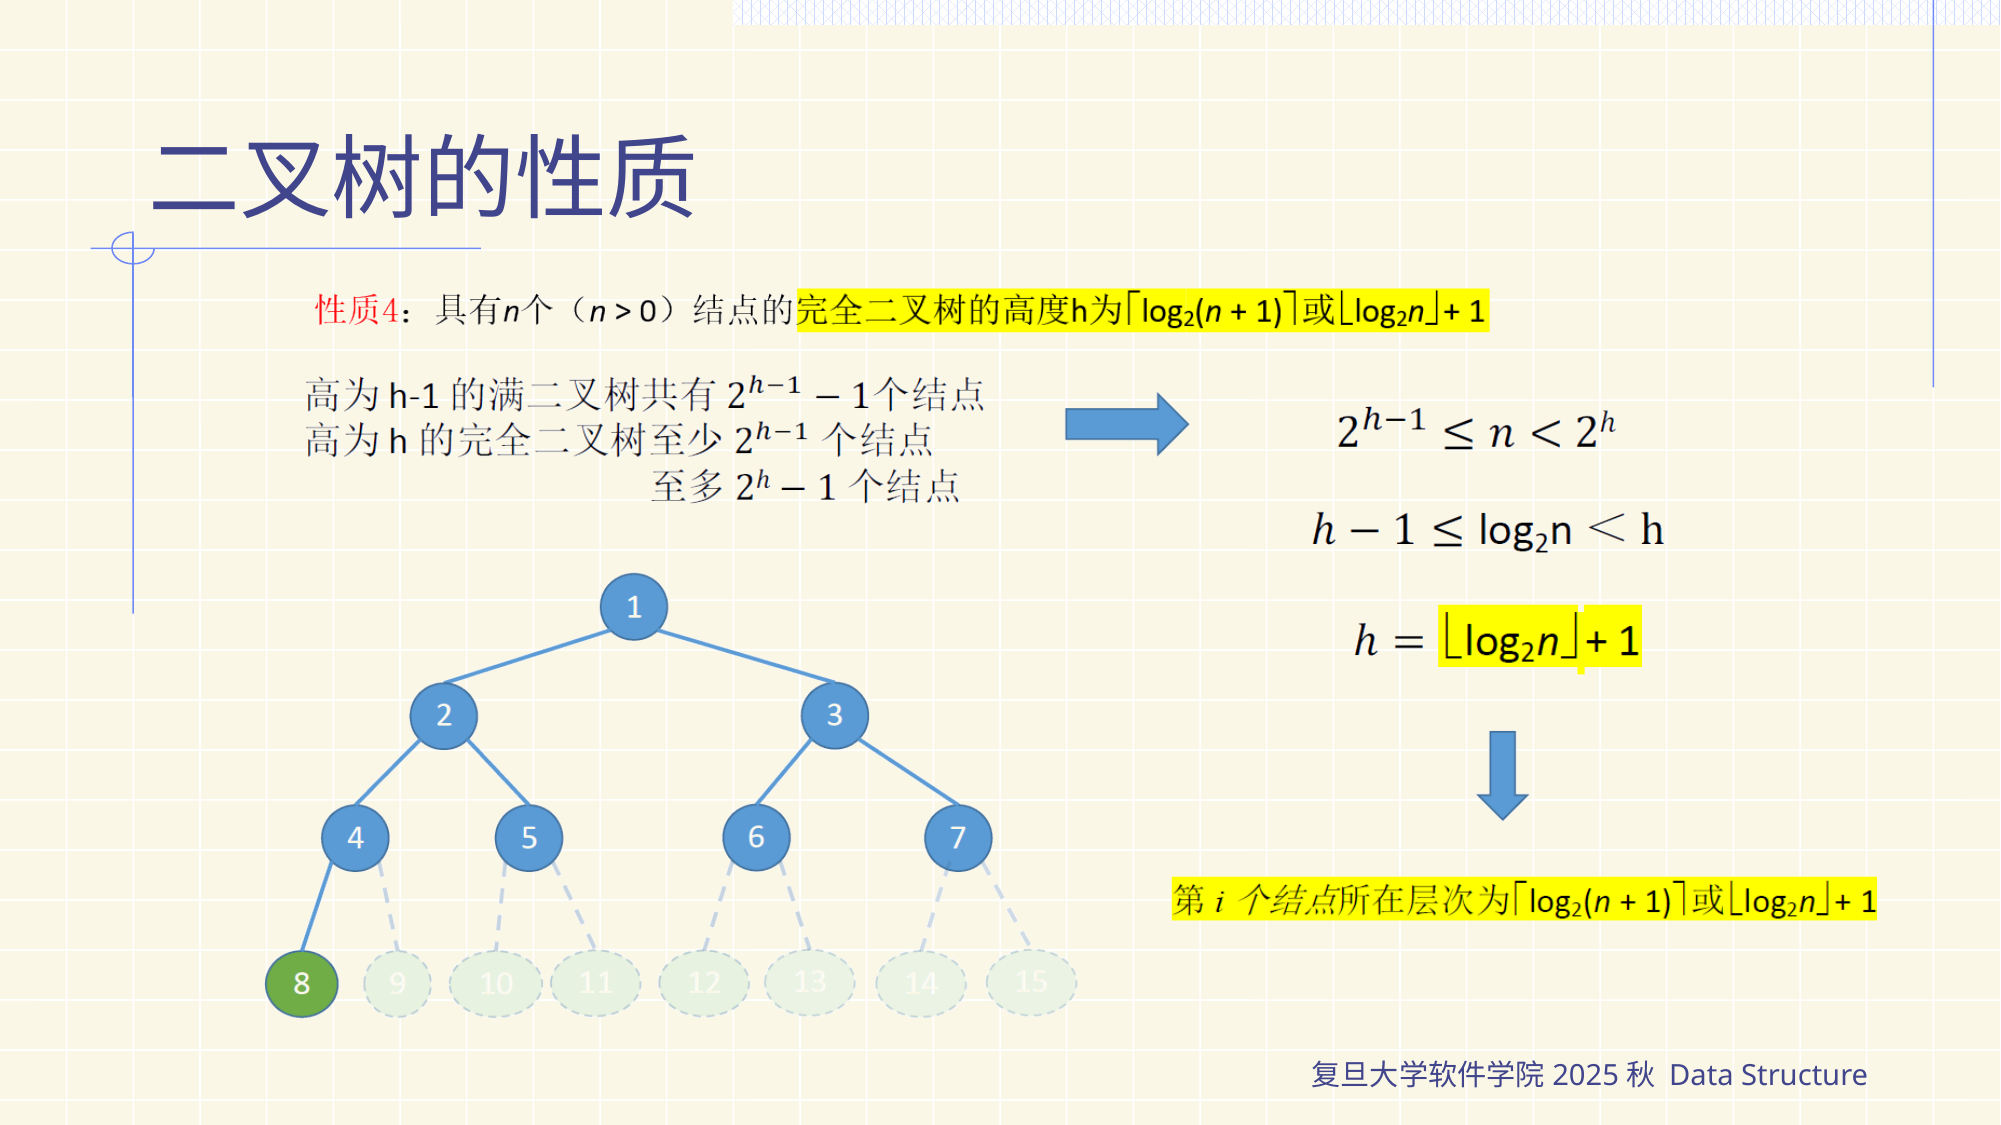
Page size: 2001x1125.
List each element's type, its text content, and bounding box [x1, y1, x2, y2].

title 二叉树的性质 [133, 50, 1834, 238]
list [196, 257, 1914, 1047]
